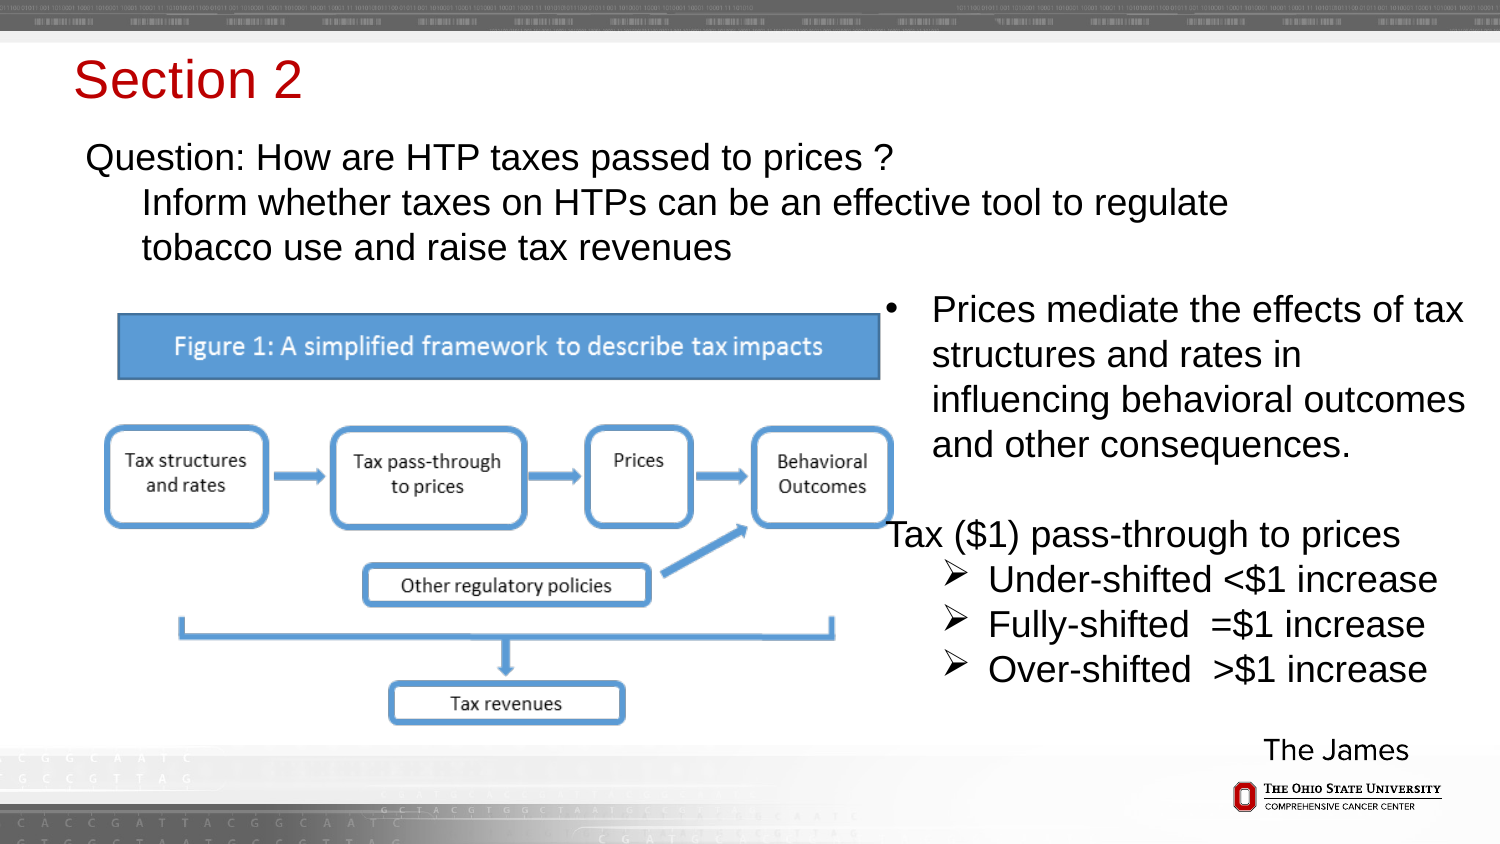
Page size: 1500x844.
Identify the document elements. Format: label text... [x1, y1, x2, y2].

text_box Prices mediate the effects of tax structures and rates in influencing behavioral outcomes and other consequences. Tax ($1) pass-through to prices Under-shifted <$1 increase Fully-shifted =$1 increase Over-shifted >$1 increase [870, 277, 1482, 833]
picture [0, 0, 1500, 47]
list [104, 313, 895, 729]
picture [0, 739, 1500, 844]
text_box Question: How are HTP taxes passed to prices ? Inform whether taxes on HTPs can be an effective tool to regulate tobacco use and raise tax revenues [70, 125, 1269, 321]
title Section 2 [70, 39, 1080, 125]
